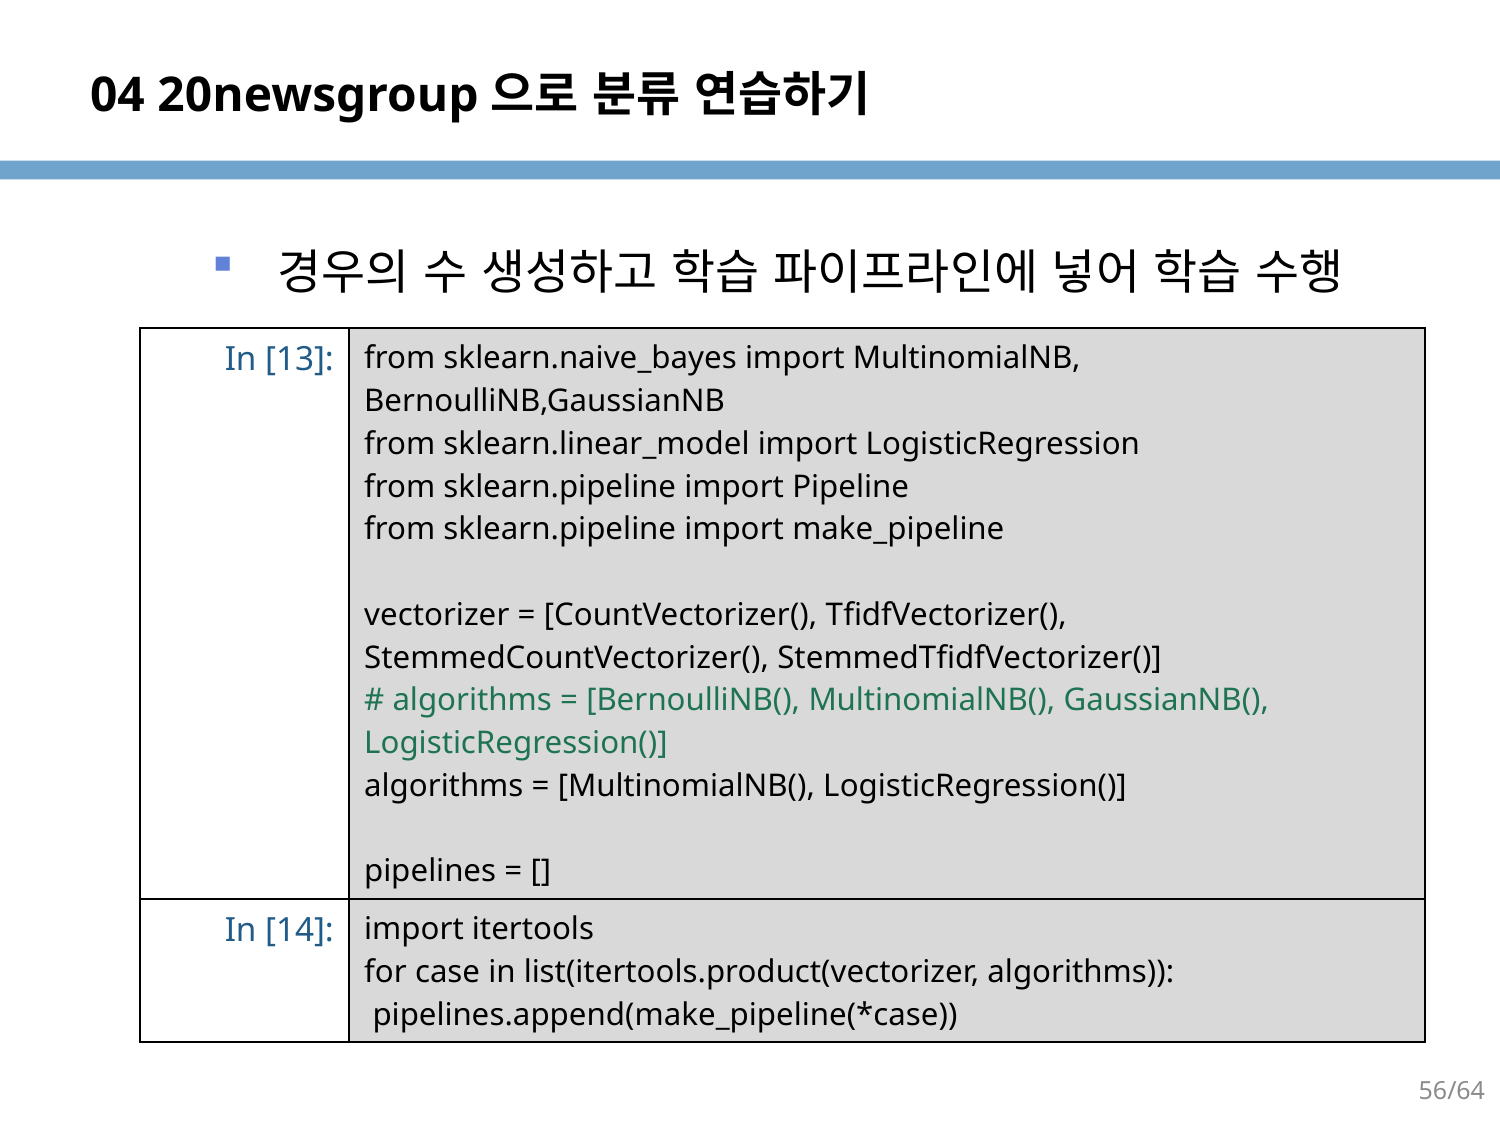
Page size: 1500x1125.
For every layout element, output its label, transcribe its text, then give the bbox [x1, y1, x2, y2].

table_header from sklearn.naive_bayes import MultinomialNB, BernoulliNB,GaussianNB from sklearn.linear_model import LogisticRegression from sklearn.pipeline import Pipeline from sklearn.pipeline import make_pipeline vectorizer = [CountVectorizer(), TfidfVectorizer(), StemmedCountVectorizer(), StemmedTfidfVectorizer()] # algorithms = [BernoulliNB(), MultinomialNB(), GaussianNB(), LogisticRegression()] algorithms = [MultinomialNB(), LogisticRegression()] pipelines = [] [350, 329, 1424, 898]
table_header In [13]: [141, 329, 348, 898]
title 04 20newsgroup으로 분류 연습하기 [75, 45, 1250, 139]
table_cell In [14]: [141, 900, 348, 1041]
list 경우의 수 생성하고 학습 파이프라인에 넣어 학습 수행 [75, 219, 1425, 1066]
table_cell import itertools for case in list(itertools.product(vectorizer, algorithms)): pipelines.append(make_pipeline(*case)) [350, 900, 1424, 1041]
slide_number 56/64 [1149, 1061, 1500, 1122]
